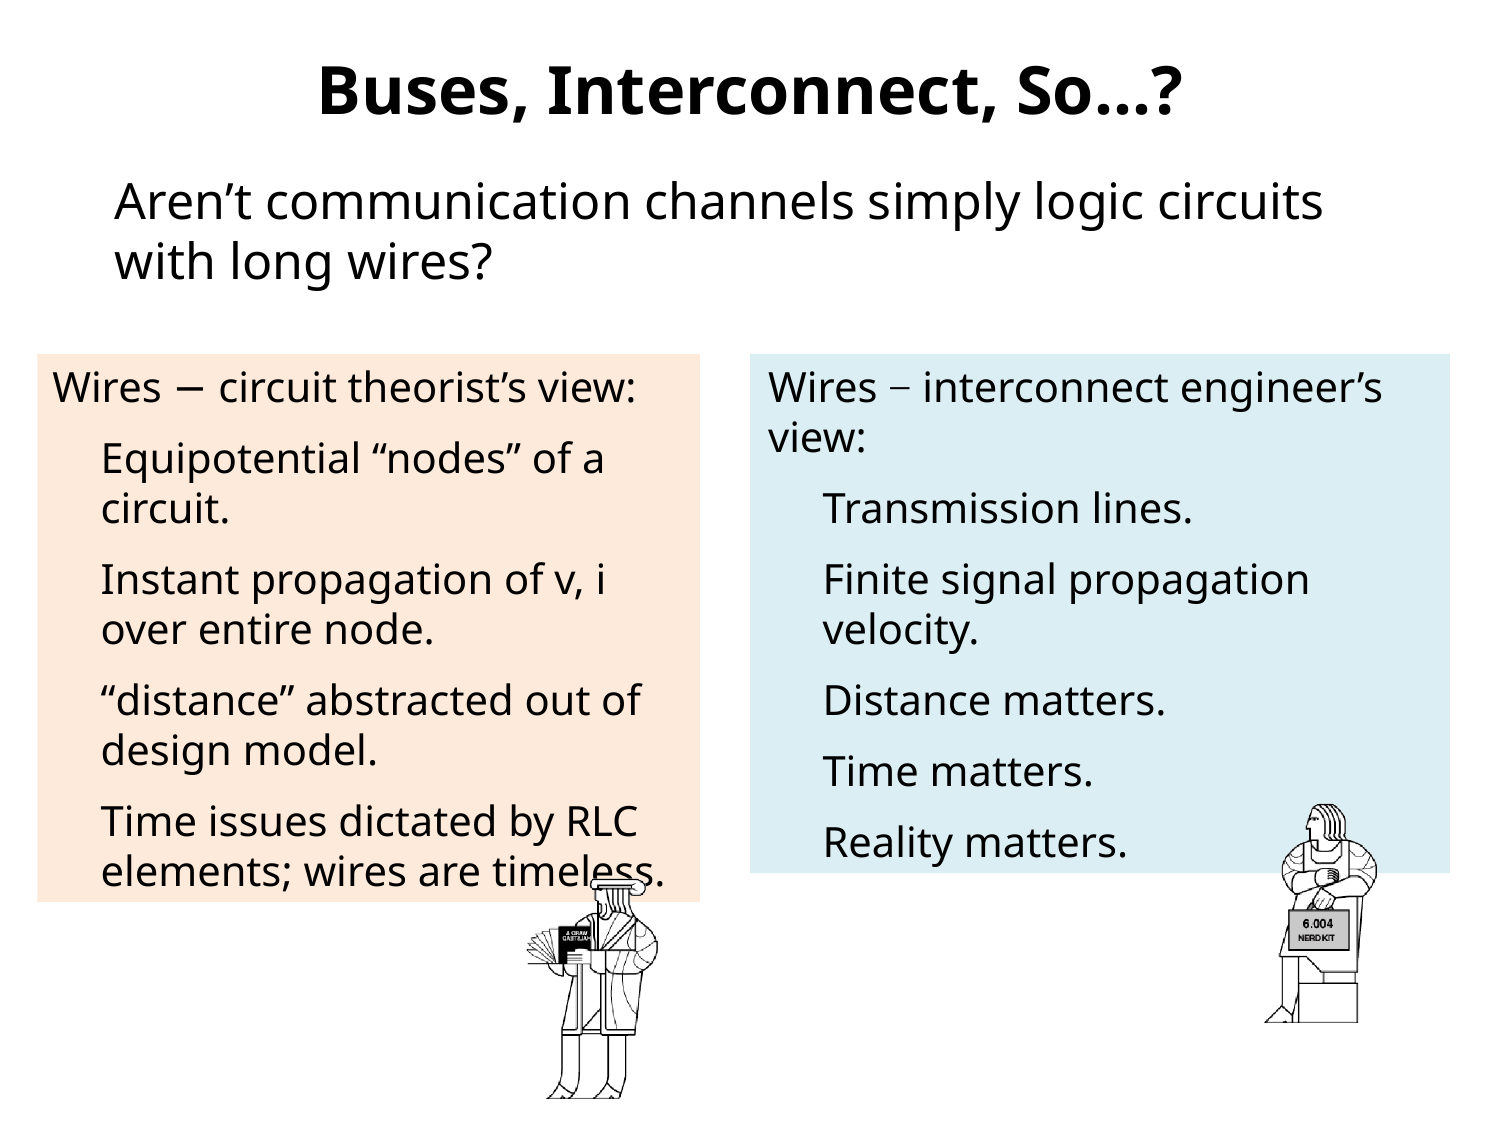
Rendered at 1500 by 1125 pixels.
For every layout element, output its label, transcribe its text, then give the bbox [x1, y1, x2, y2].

picture [1262, 802, 1378, 1024]
title Buses, Interconnect, So…? [0, 37, 1500, 138]
list Aren’t communication channels simply logic circuits with long wires? [99, 162, 1438, 300]
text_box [749, 353, 1451, 900]
picture [524, 877, 659, 1101]
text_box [37, 353, 701, 976]
